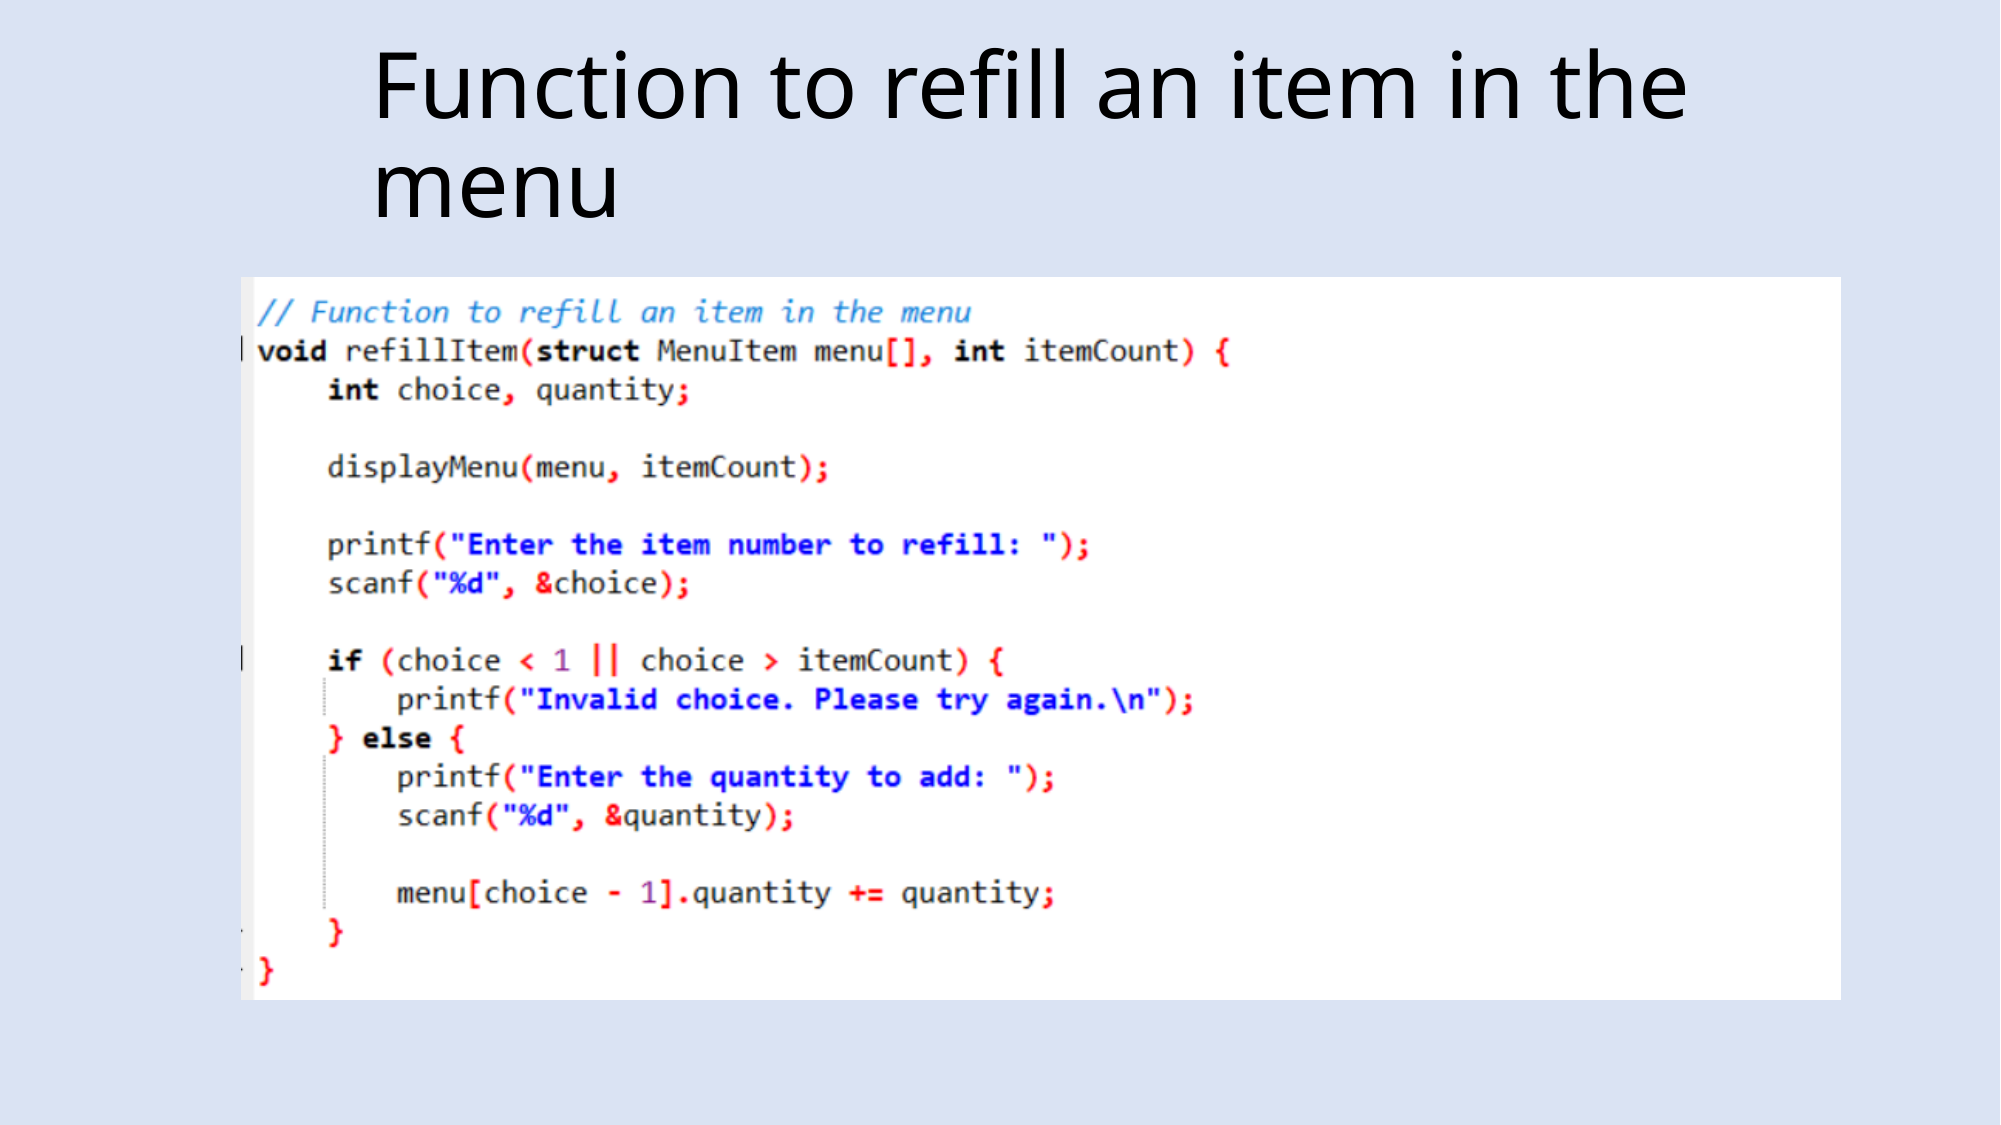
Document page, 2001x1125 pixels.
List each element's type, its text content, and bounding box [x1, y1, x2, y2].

title Function to refill an item in the menu [356, 0, 1863, 278]
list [241, 277, 1842, 1000]
